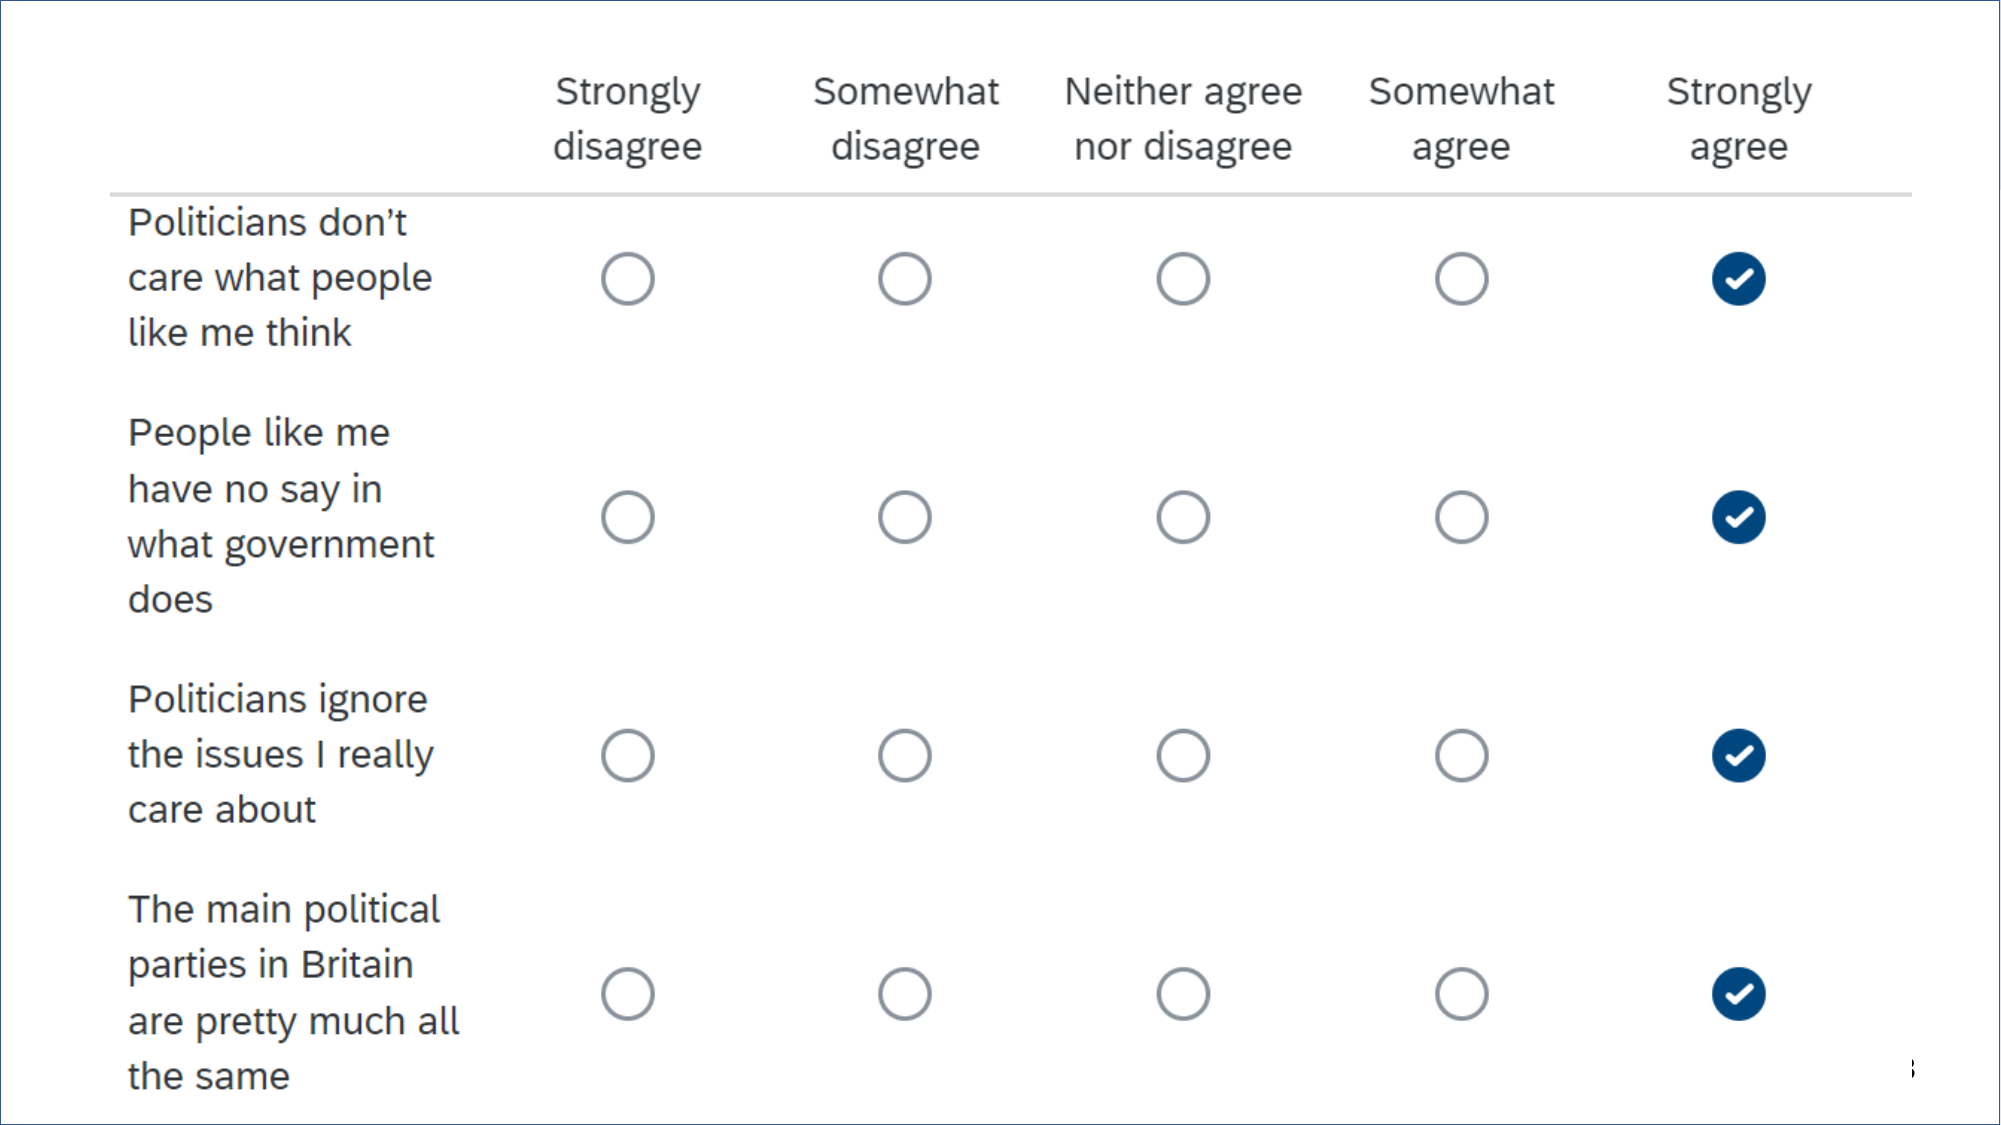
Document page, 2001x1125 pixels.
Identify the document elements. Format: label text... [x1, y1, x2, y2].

picture [109, 60, 1912, 1103]
slide_number 53 [1912, 1042, 1932, 1103]
